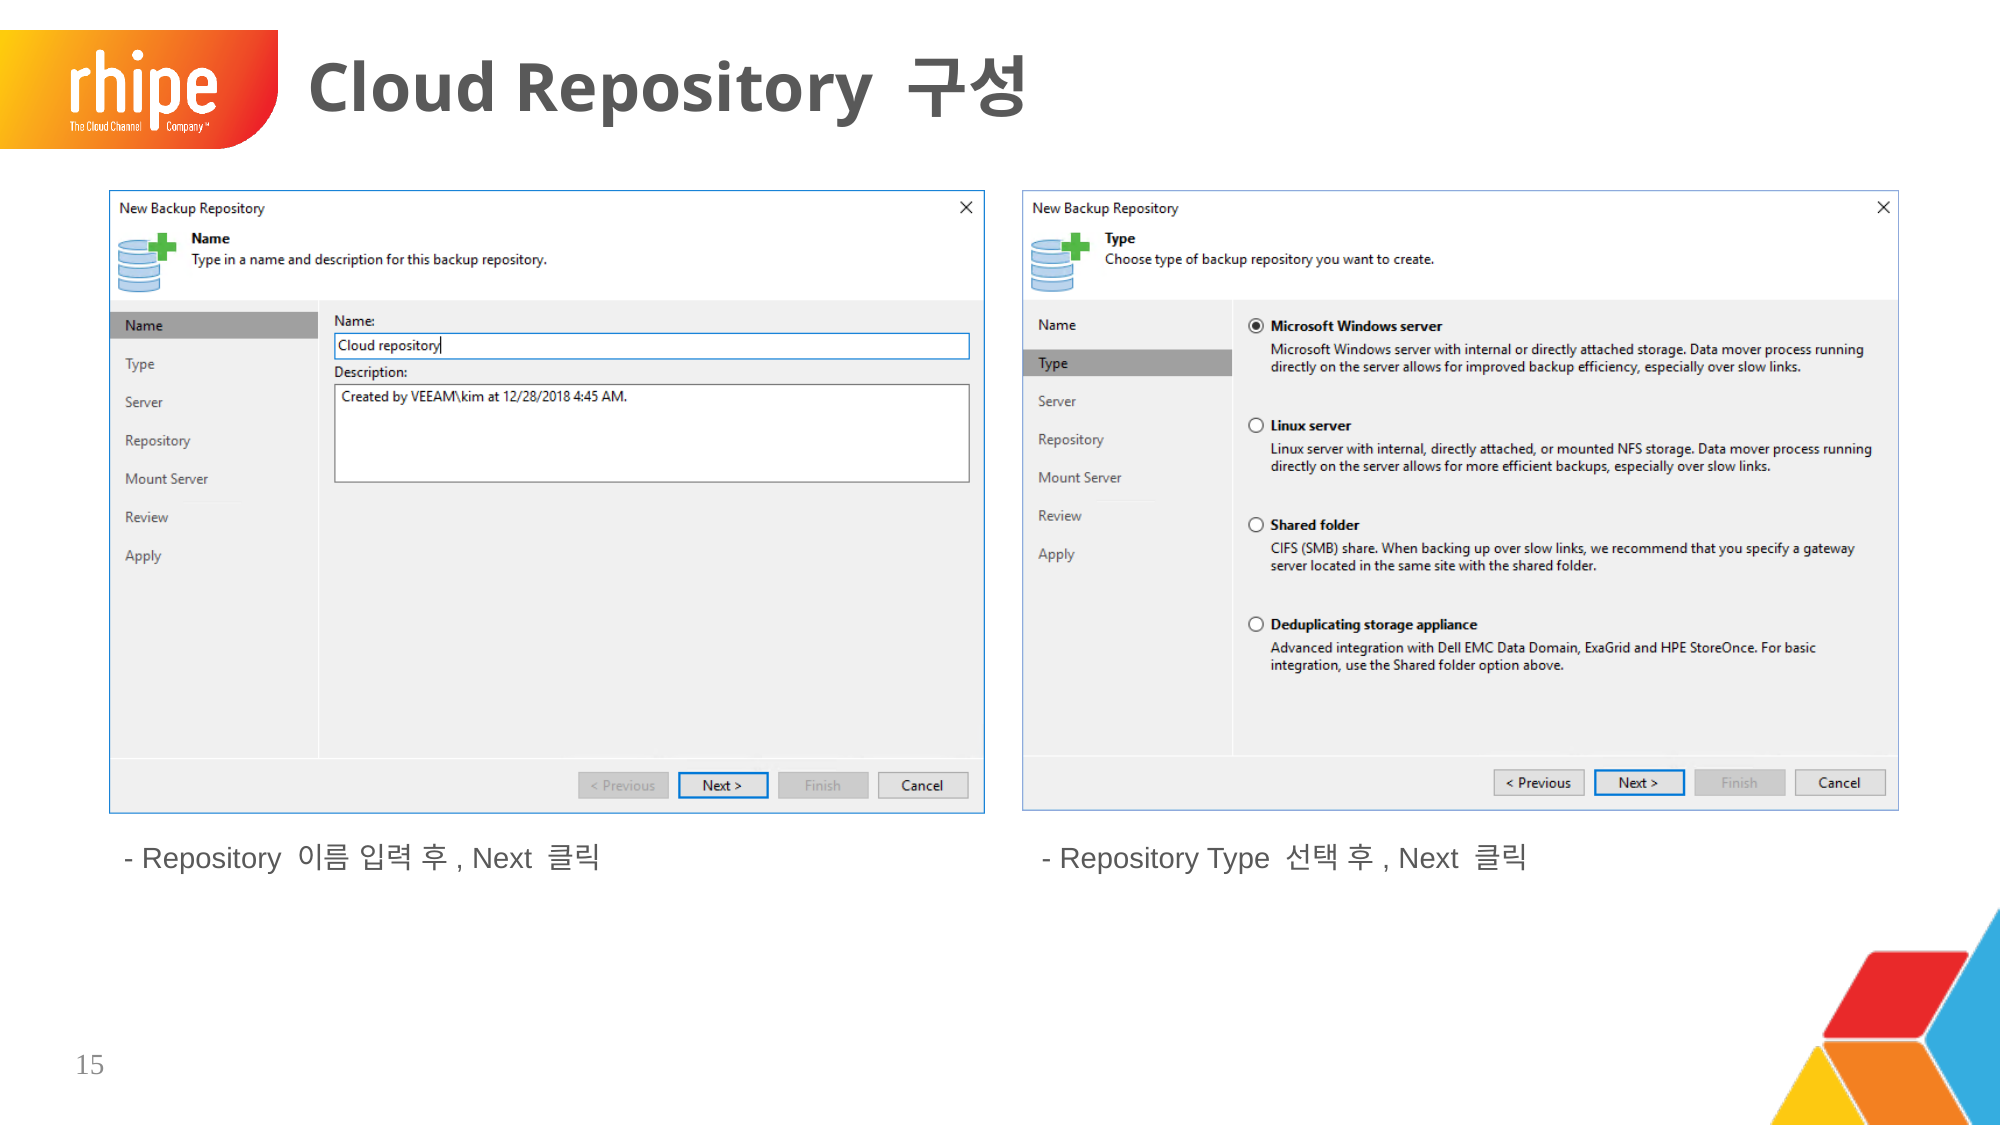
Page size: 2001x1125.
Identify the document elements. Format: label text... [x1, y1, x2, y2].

slide_number 15 [25, 1033, 155, 1093]
text_box - Repository 이름 입력 후, Next 클릭 [109, 832, 808, 883]
picture [0, 0, 2000, 1125]
title Cloud Repository 구성 [292, 31, 1944, 150]
text_box - Repository Type 선택 후, Next 클릭 [1026, 831, 1543, 882]
